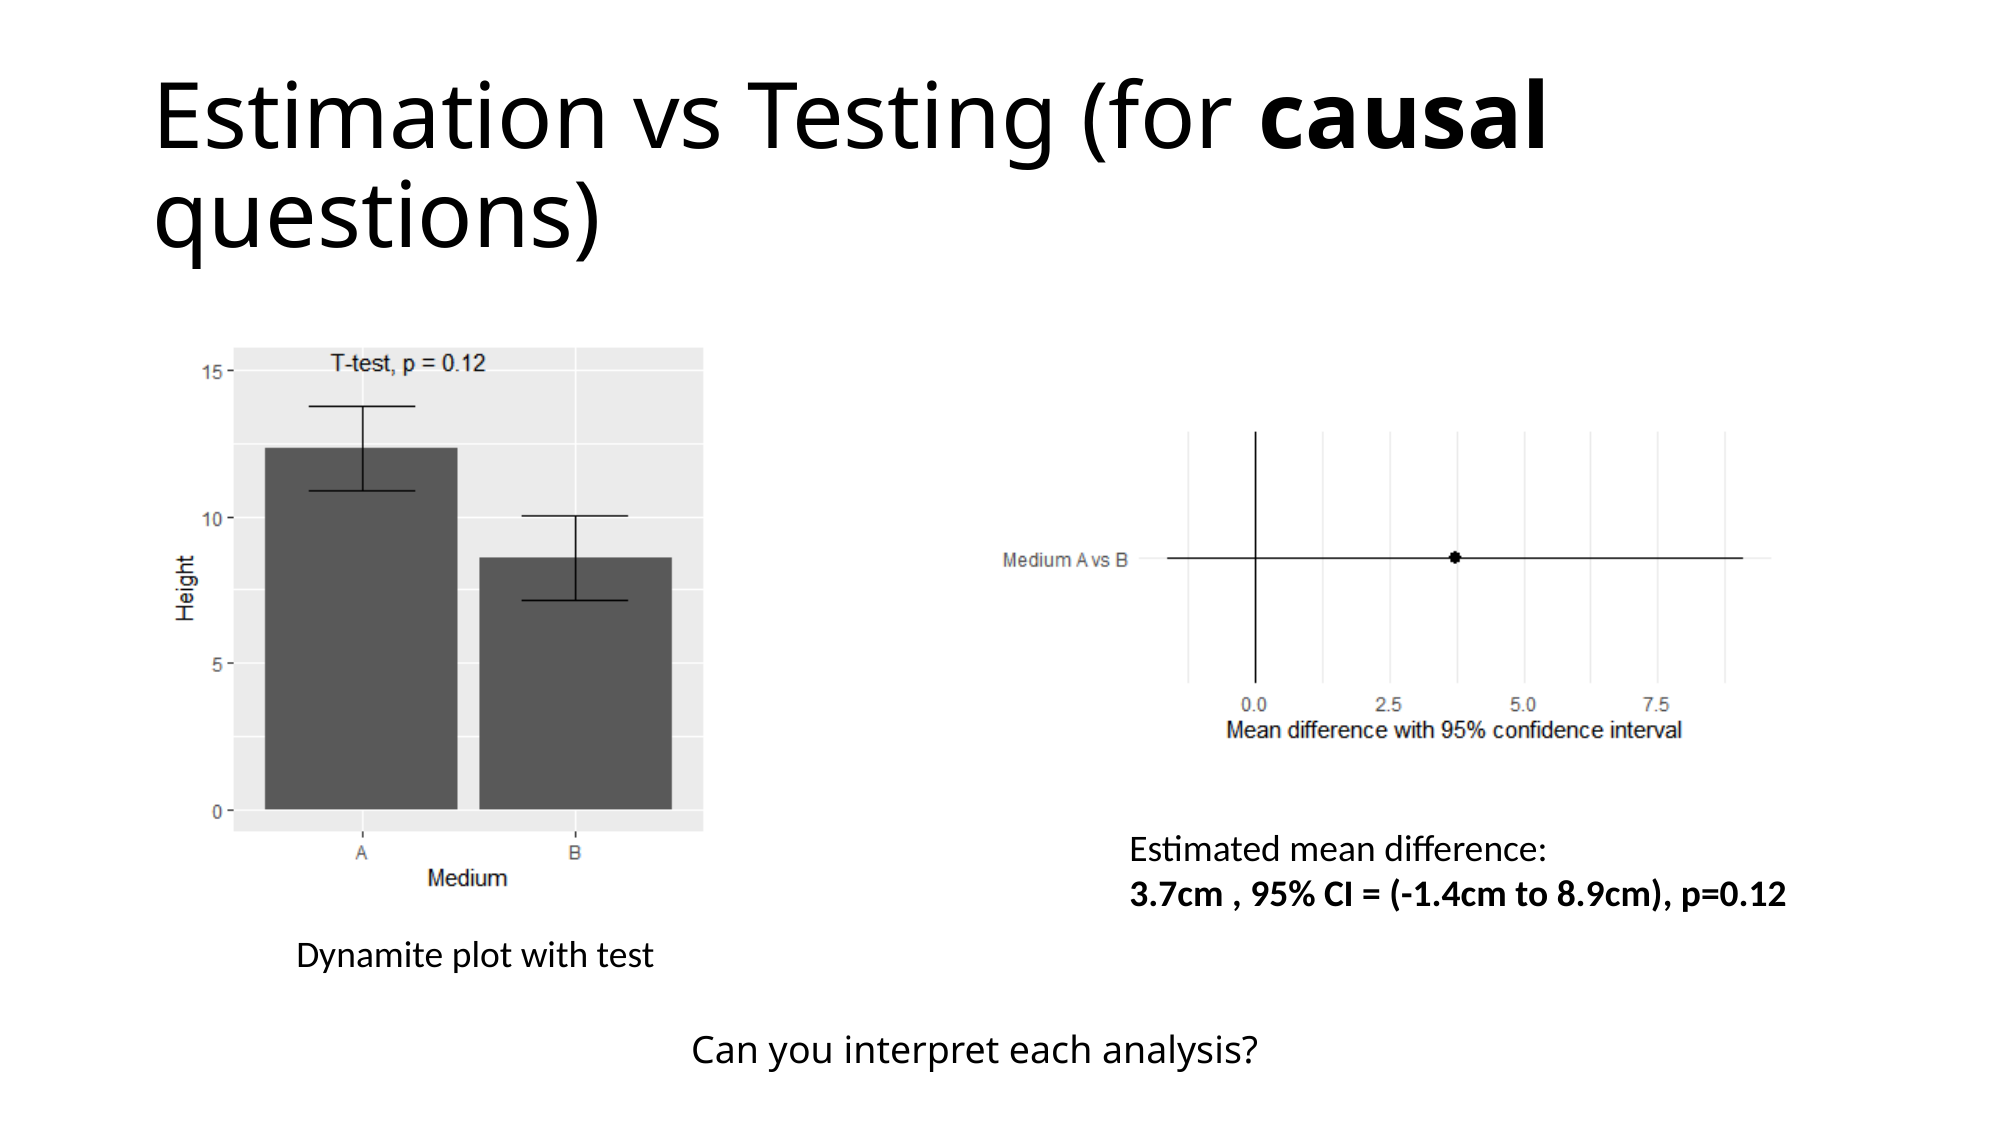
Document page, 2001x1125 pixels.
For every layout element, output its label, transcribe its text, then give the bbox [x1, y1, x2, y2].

picture [162, 337, 716, 902]
text_box Can you interpret each analysis? [602, 1018, 1347, 1079]
title Estimation vs Testing (for causal questions) [137, 59, 1863, 278]
text_box Estimated mean difference: 3.7cm , 95% CI = (-1.4cm to 8.9cm), p=0.12 [1114, 817, 1838, 922]
text_box Dynamite plot with test [281, 922, 670, 983]
picture [964, 421, 1784, 754]
